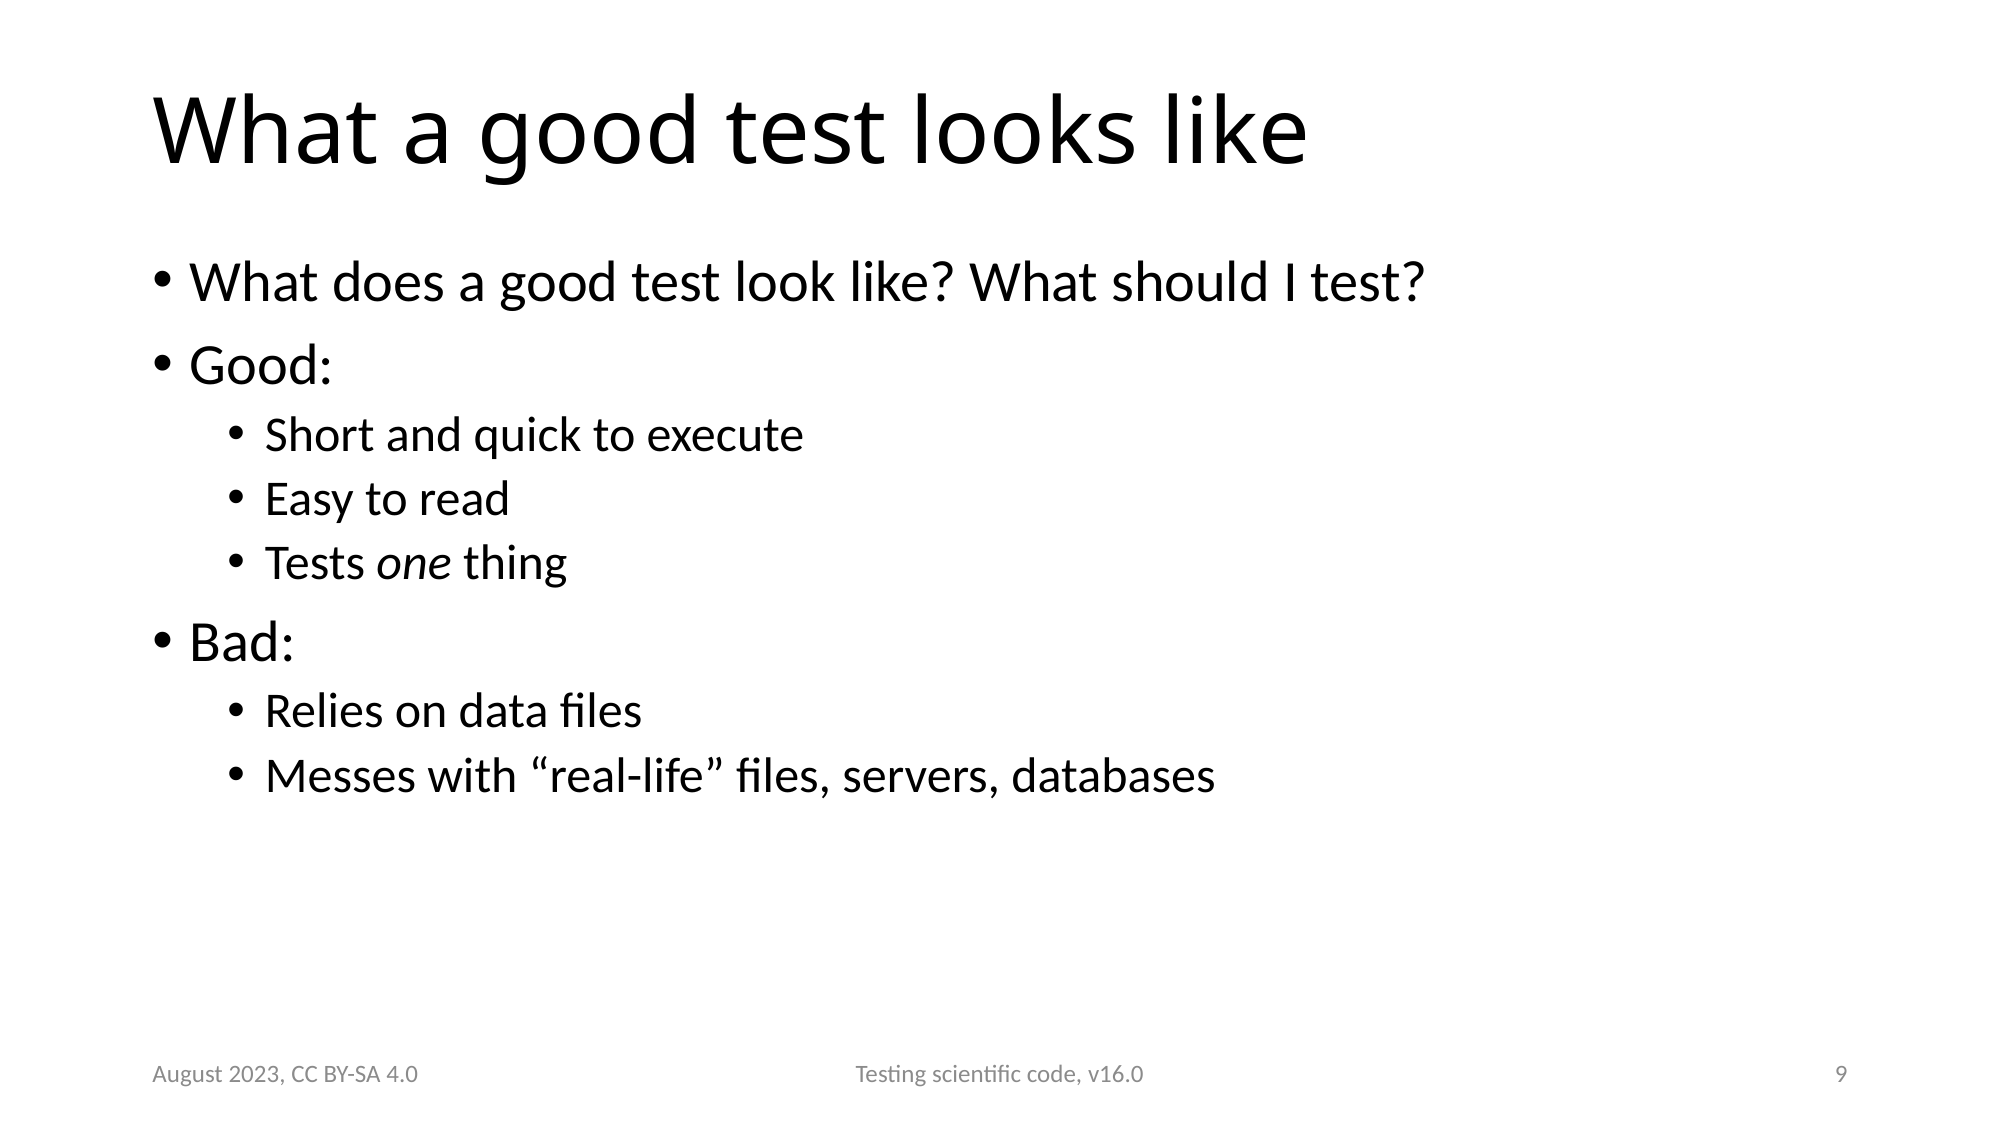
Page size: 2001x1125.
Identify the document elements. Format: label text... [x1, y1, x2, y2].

slide_number 9 [1412, 1042, 1863, 1103]
footer Testing scientific code, v16.0 [662, 1042, 1338, 1103]
title What a good test looks like [137, 59, 1863, 209]
list What does a good test look like? What should I test? Good: Short and quick to execute Easy to read Tests one thing Bad: Relies on data files Messes with “real-life” files, servers, databases [137, 243, 1863, 1014]
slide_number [137, 1042, 588, 1103]
